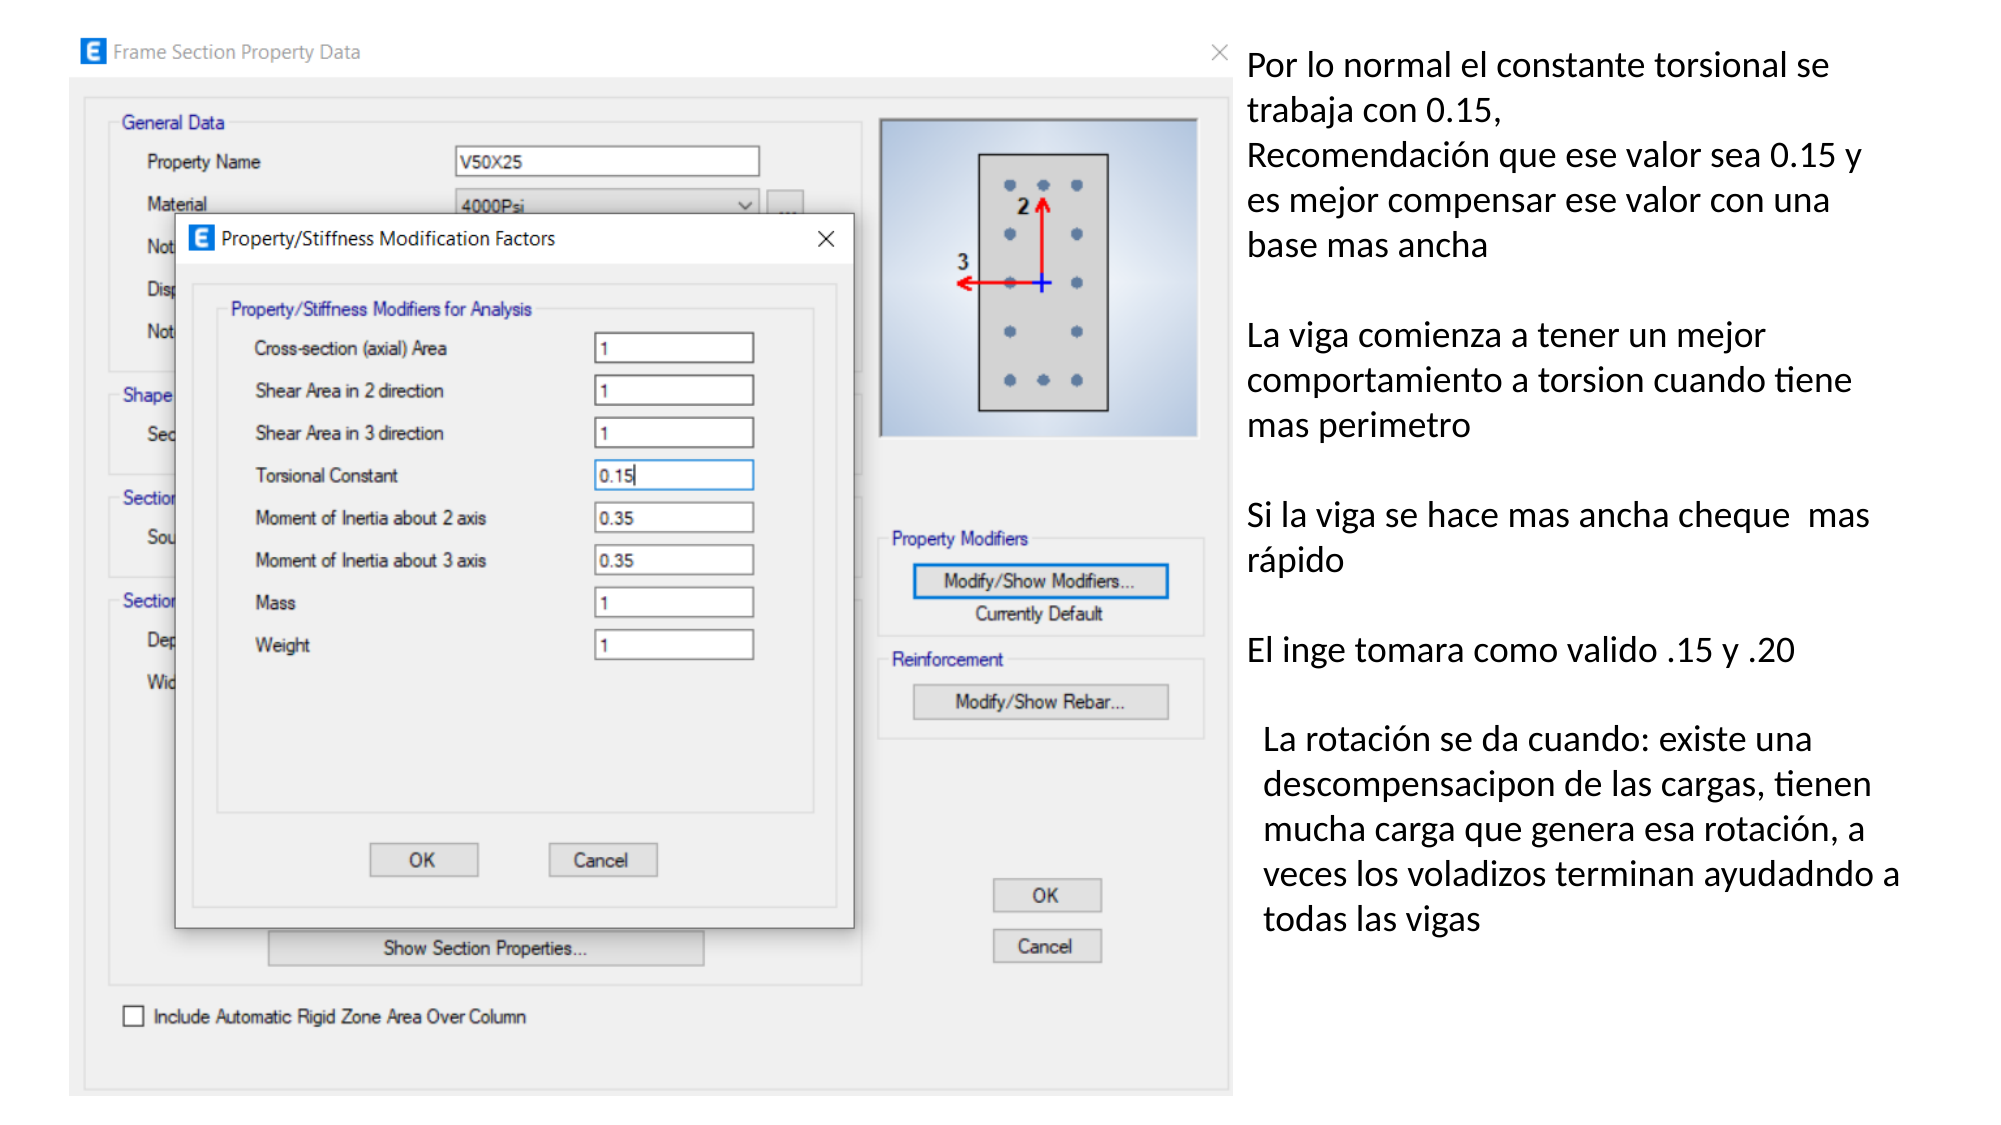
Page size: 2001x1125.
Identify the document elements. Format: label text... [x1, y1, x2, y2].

text_box La rotación se da cuando: existe una descompensacipon de las cargas, tienen mucha carga que genera esa rotación, a veces los voladizos terminan ayudadndo a todas las vigas [1248, 706, 1954, 946]
text_box Por lo normal el constante torsional se trabaja con 0.15, Recomendación que ese valor sea 0.15 y es mejor compensar ese valor con una base mas ancha La viga comienza a tener un mejor comportamiento a torsion cuando tiene mas perimetro Si la viga se hace mas ancha cheque mas rápido El inge tomara como valido .15 y .20 [1233, 33, 1910, 678]
picture [69, 29, 1233, 1096]
